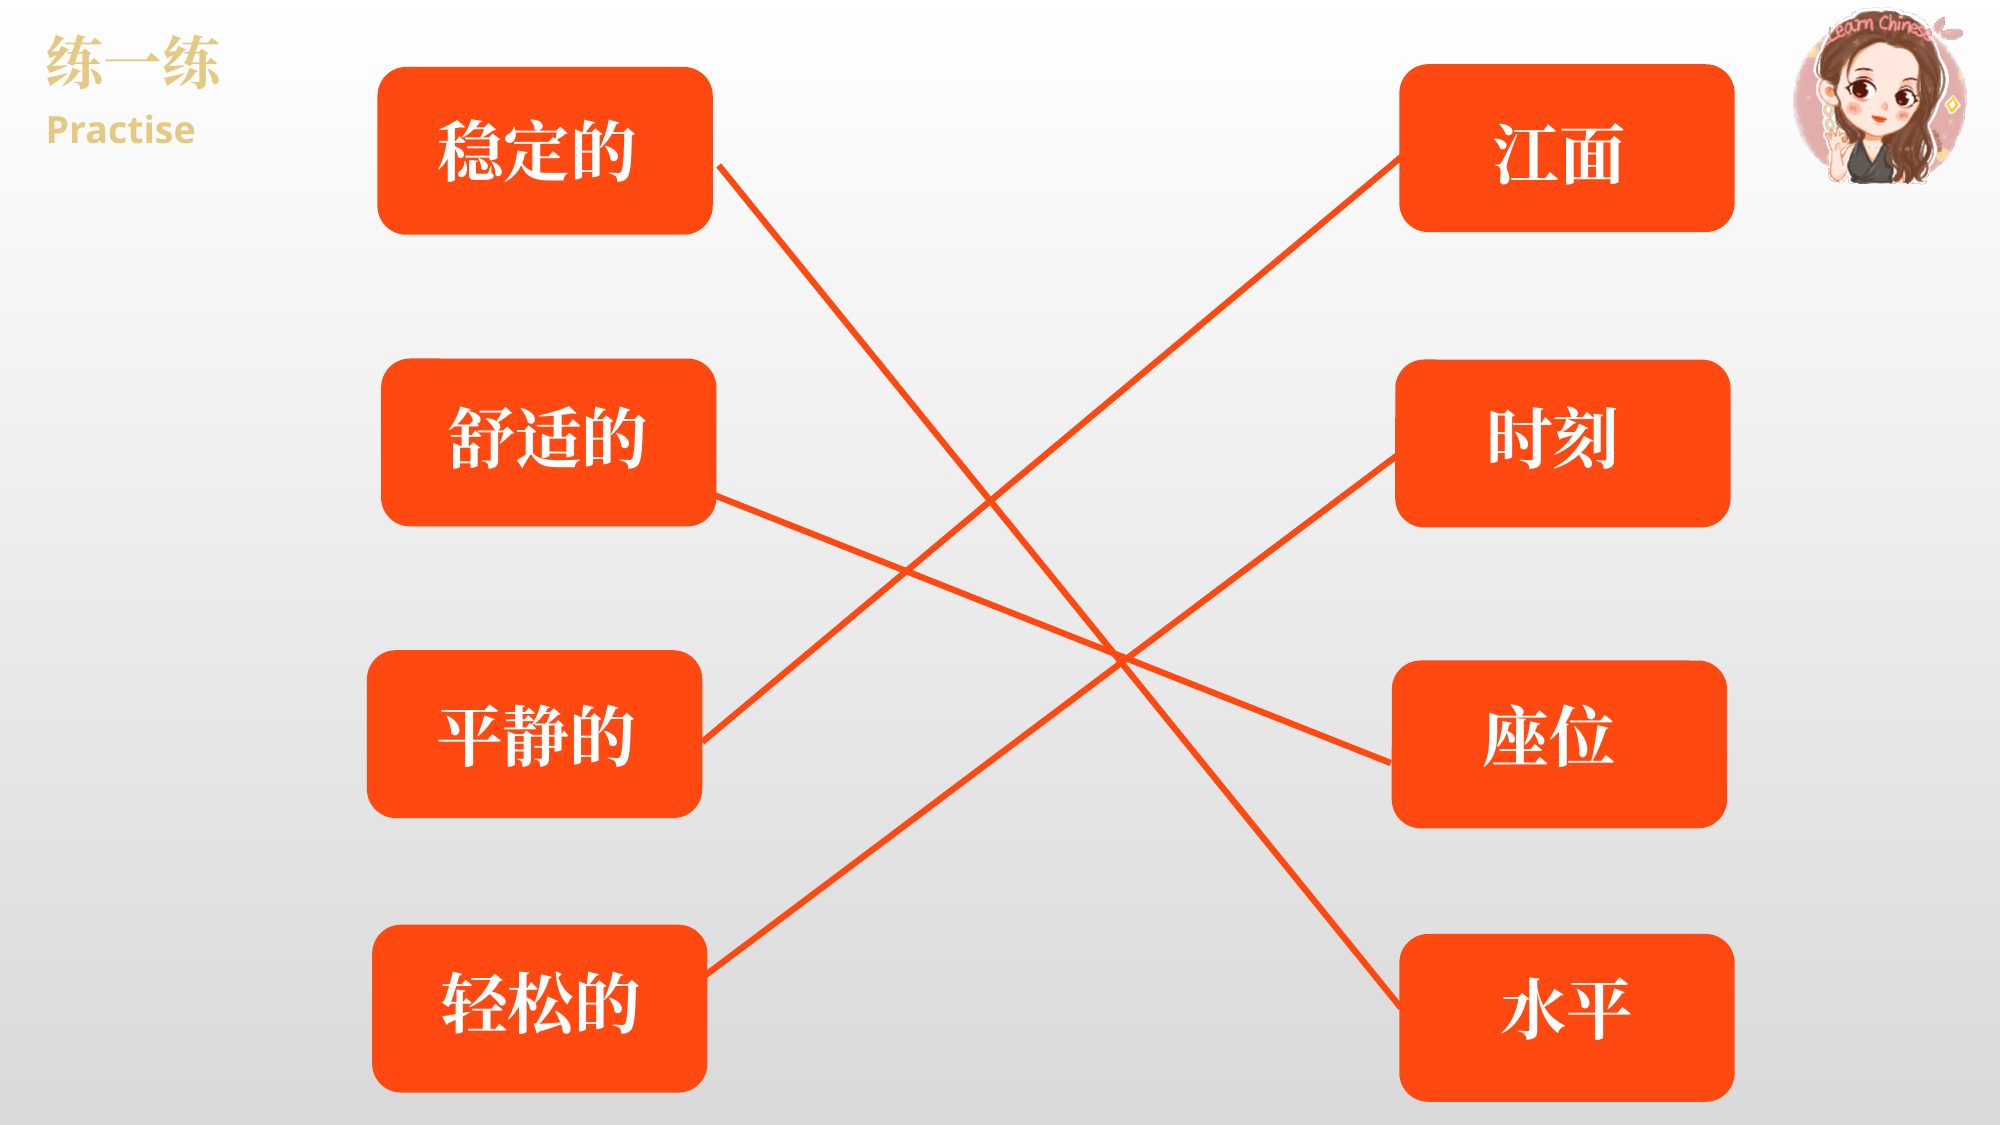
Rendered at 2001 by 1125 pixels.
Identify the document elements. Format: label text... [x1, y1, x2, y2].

text_box [1418, 360, 1731, 527]
text_box [1410, 660, 1727, 828]
text_box 水平 [1400, 960, 1733, 1056]
text_box 稳定的 [422, 102, 675, 197]
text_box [702, 143, 1418, 742]
text_box [367, 650, 651, 818]
text_box 舒适的 [383, 389, 702, 485]
text_box 座位 [1410, 687, 1716, 783]
text_box [381, 359, 702, 526]
text_box [1399, 934, 1735, 1102]
text_box 轻松的 [375, 954, 708, 1050]
text_box 练一练 [31, 18, 236, 104]
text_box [651, 445, 1410, 1016]
picture [1760, 0, 2000, 223]
text_box [377, 67, 713, 235]
text_box 时刻 [1418, 389, 1719, 485]
text_box Practise [30, 99, 211, 159]
text_box 江面 [1393, 105, 1726, 201]
text_box [1399, 64, 1735, 232]
text_box [372, 925, 707, 1093]
text_box 平静的 [370, 687, 651, 783]
